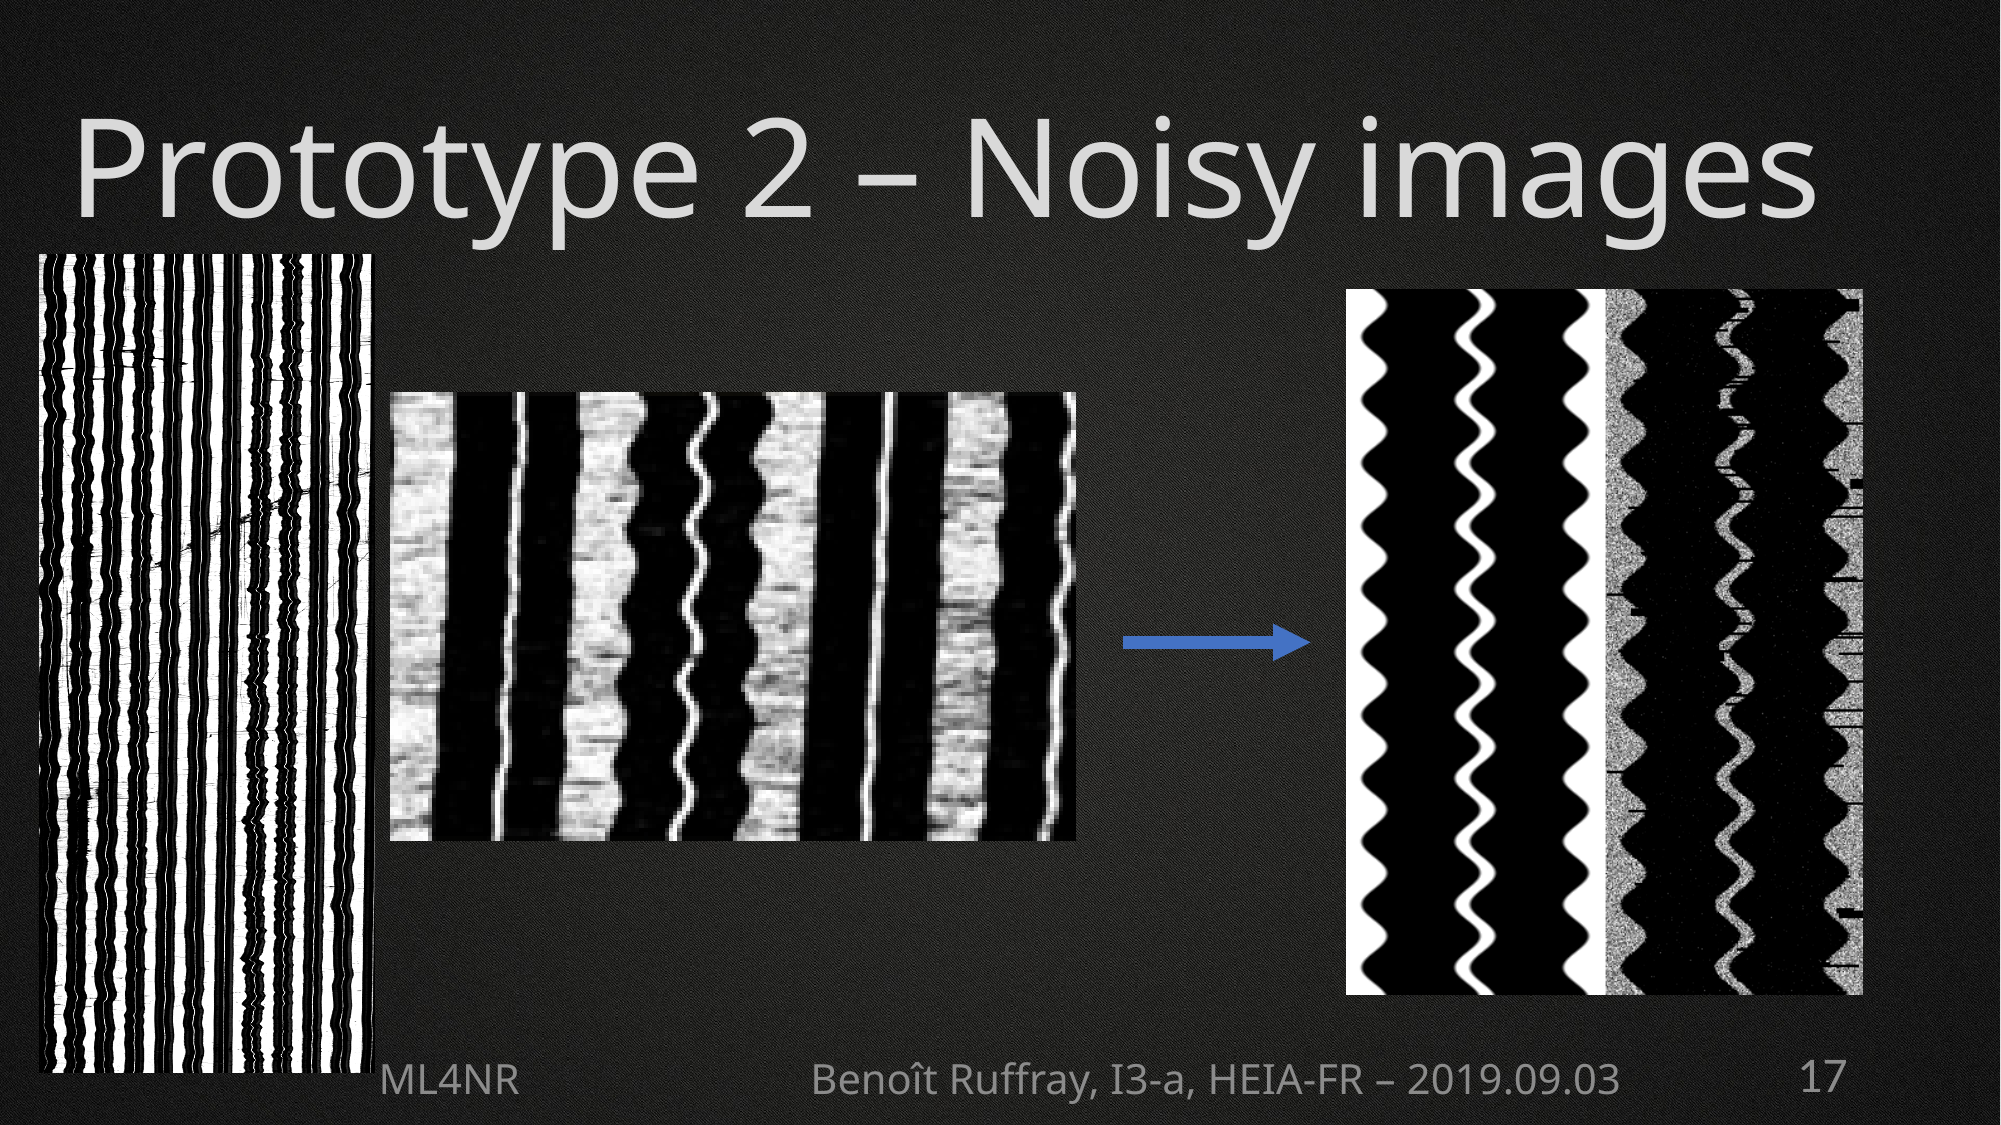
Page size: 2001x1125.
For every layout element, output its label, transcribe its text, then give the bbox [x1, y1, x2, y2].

picture [0, 0, 2001, 1125]
footer ML4NR Benoît Ruffray, I3-a, HEIA-FR – 2019.09.03 [0, 1030, 2000, 1125]
title Prototype 2 – Noisy images [53, 61, 1979, 285]
